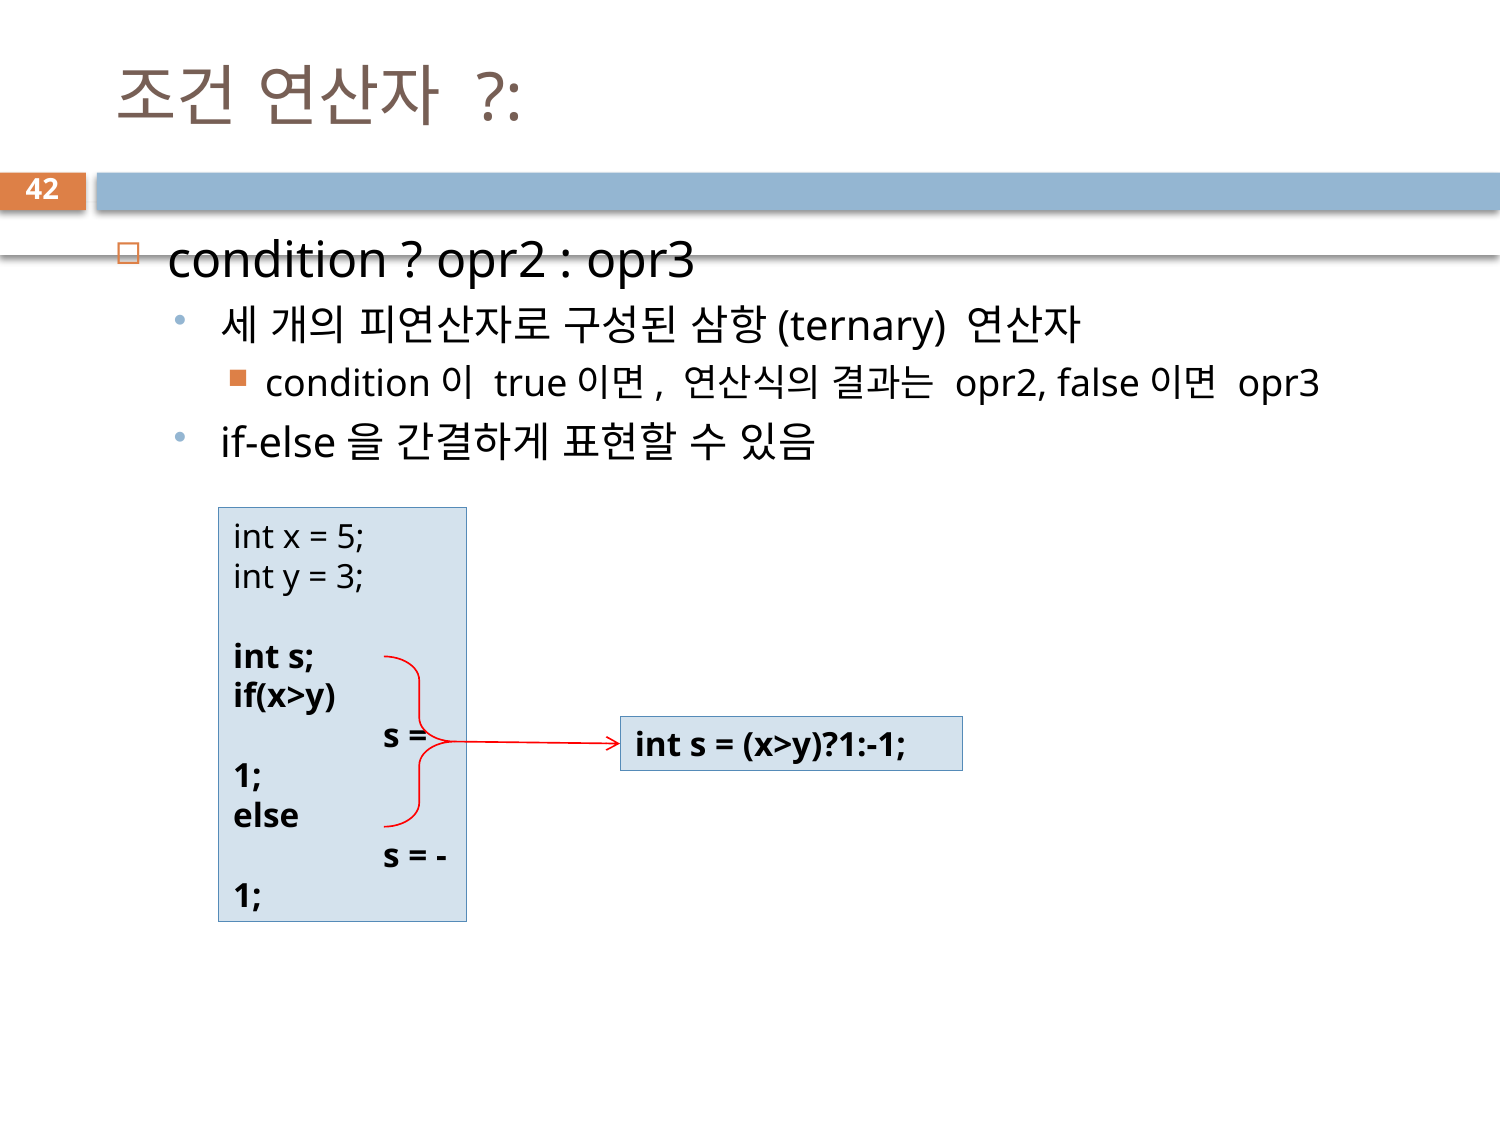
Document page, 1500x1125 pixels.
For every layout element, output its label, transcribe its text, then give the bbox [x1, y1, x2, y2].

text_box int s = (x>y)?1:-1; [620, 716, 963, 771]
list condition ? opr2 : opr3 세 개의 피연산자로 구성된 삼항(ternary) 연산자 condition이 true이면, 연산식의 결과는 opr2, false이면 opr3 if-else을 간결하게 표현할 수 있음 [100, 219, 1438, 1047]
text_box int x = 5; int y = 3; int s; if(x>y) s = 1; else s = -1; [218, 507, 467, 922]
slide_number 42 [0, 170, 87, 211]
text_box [454, 741, 621, 745]
text_box [383, 655, 454, 828]
title 조건 연산자 ?: [100, 37, 1438, 149]
